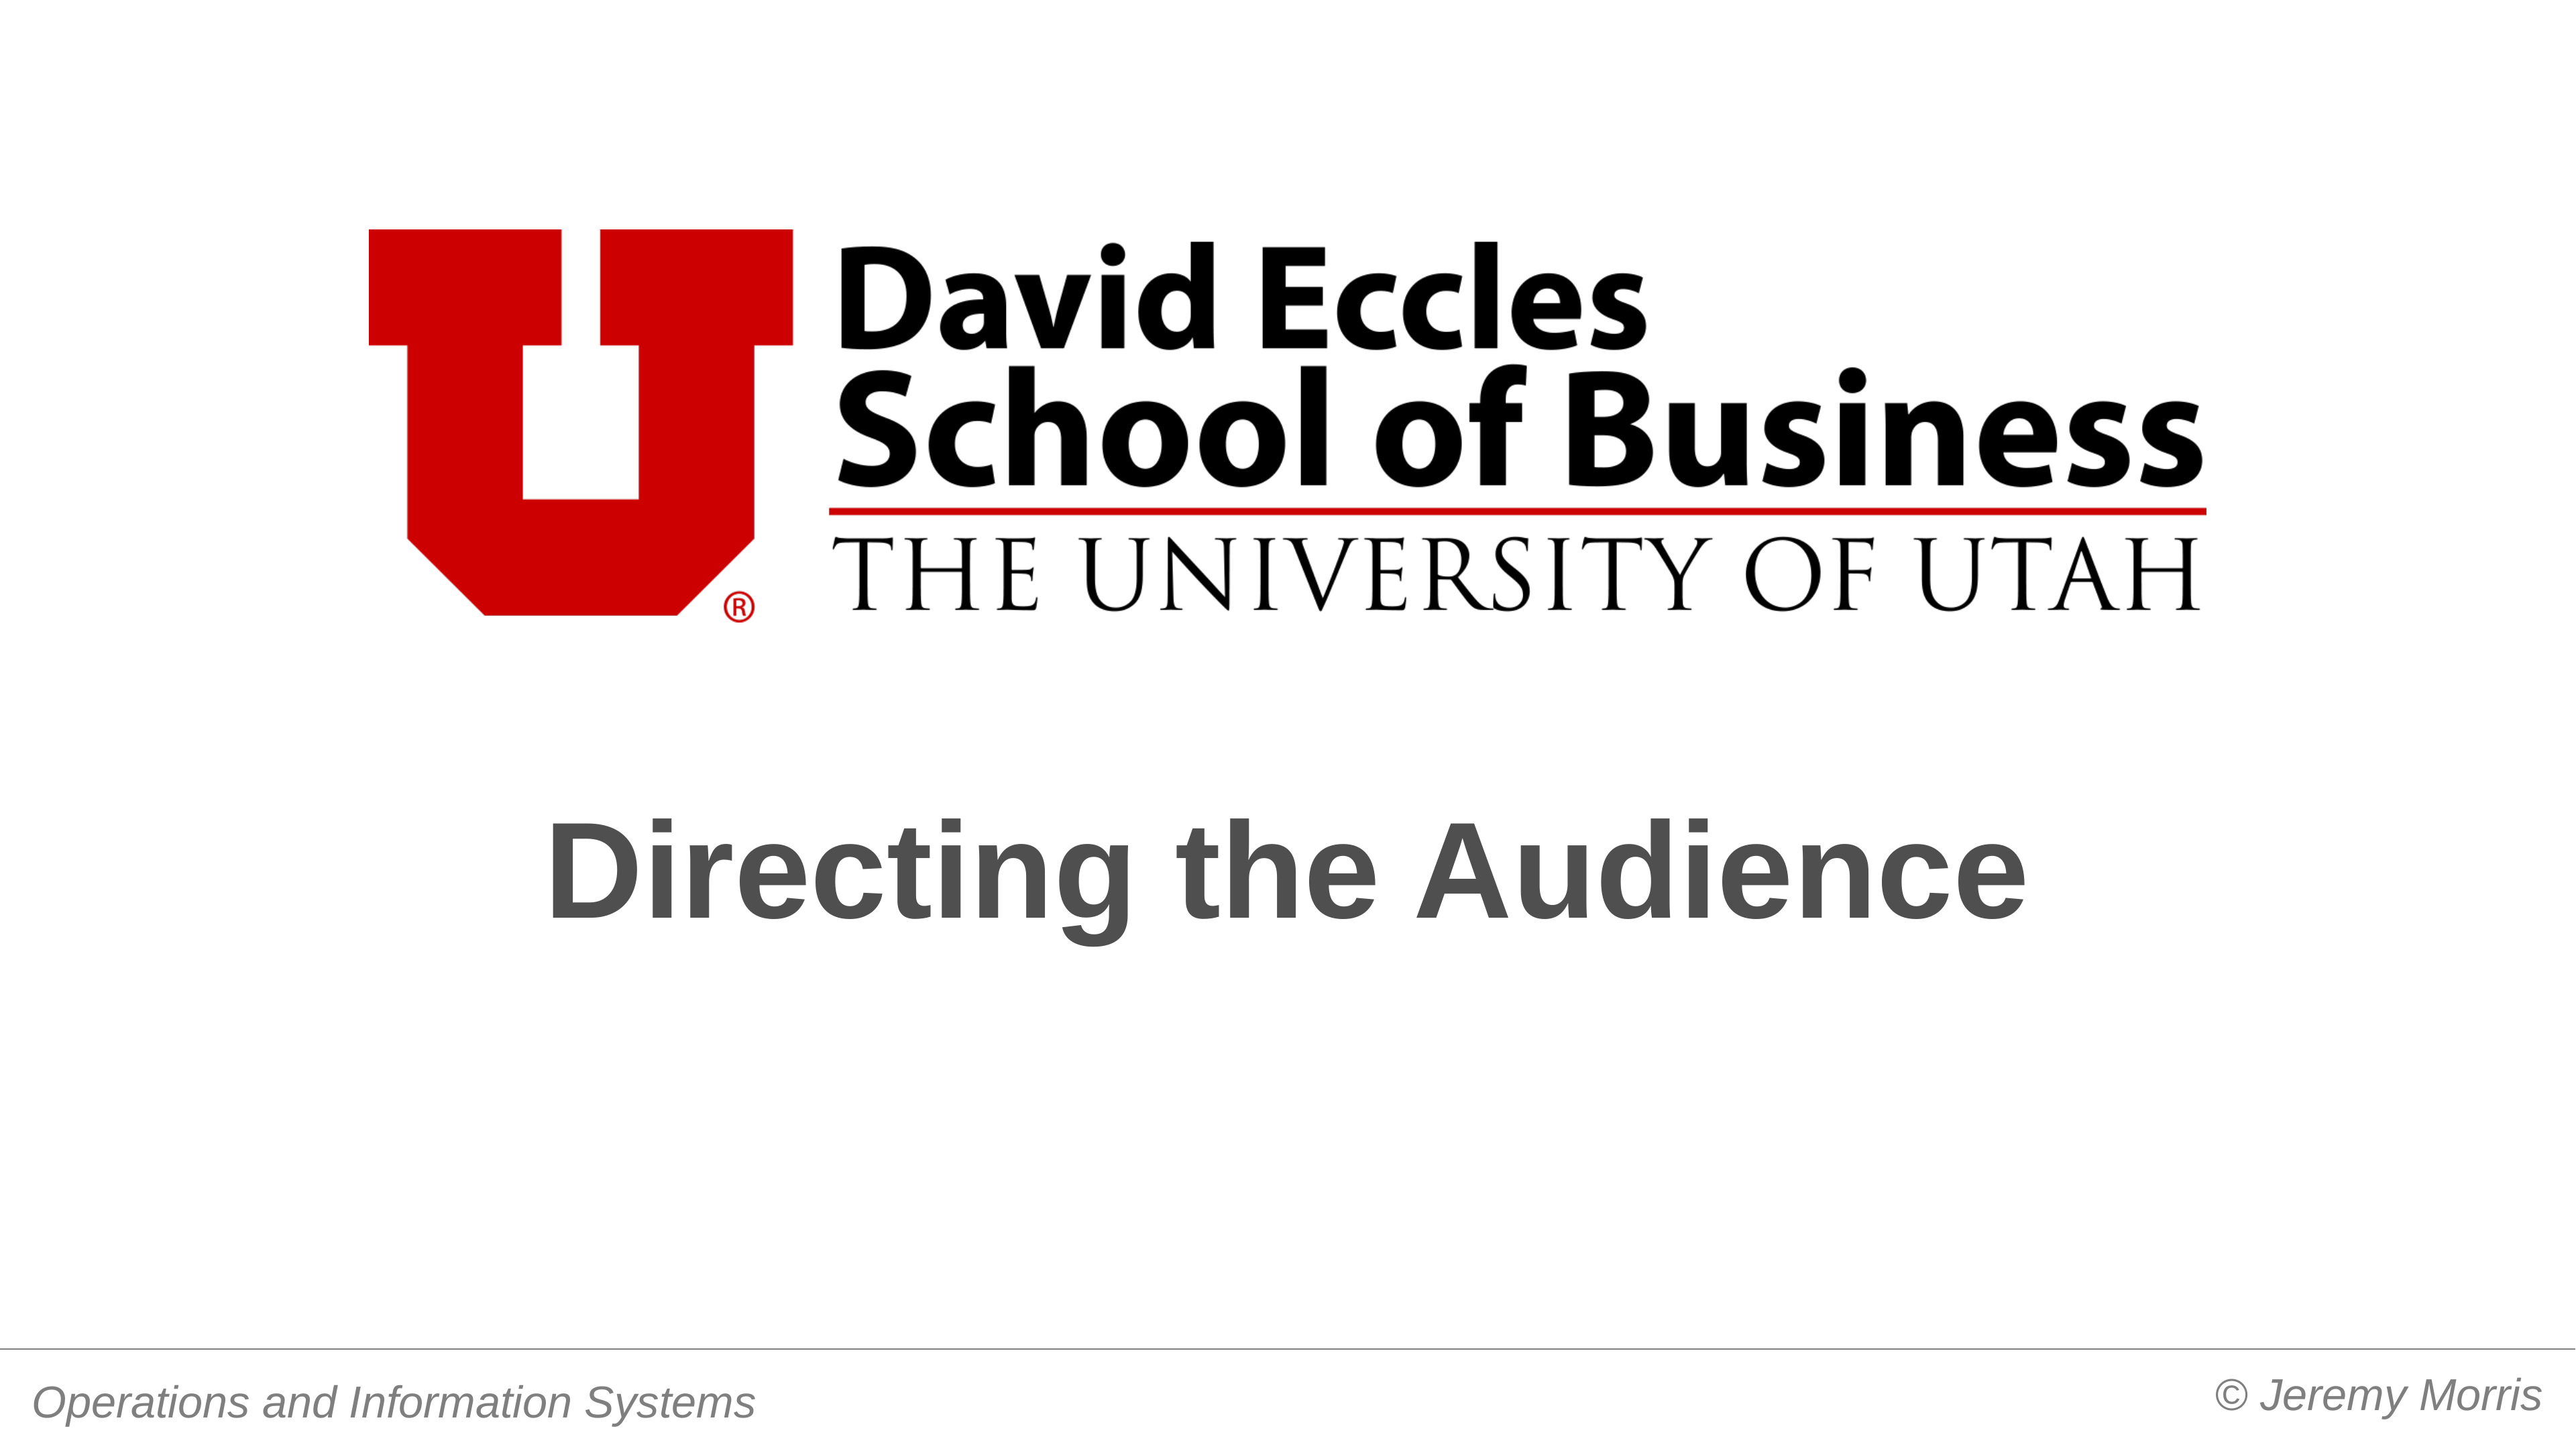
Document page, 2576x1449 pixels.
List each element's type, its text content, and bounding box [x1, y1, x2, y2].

list Directing the Audience [0, 769, 2576, 925]
picture [369, 229, 2206, 623]
